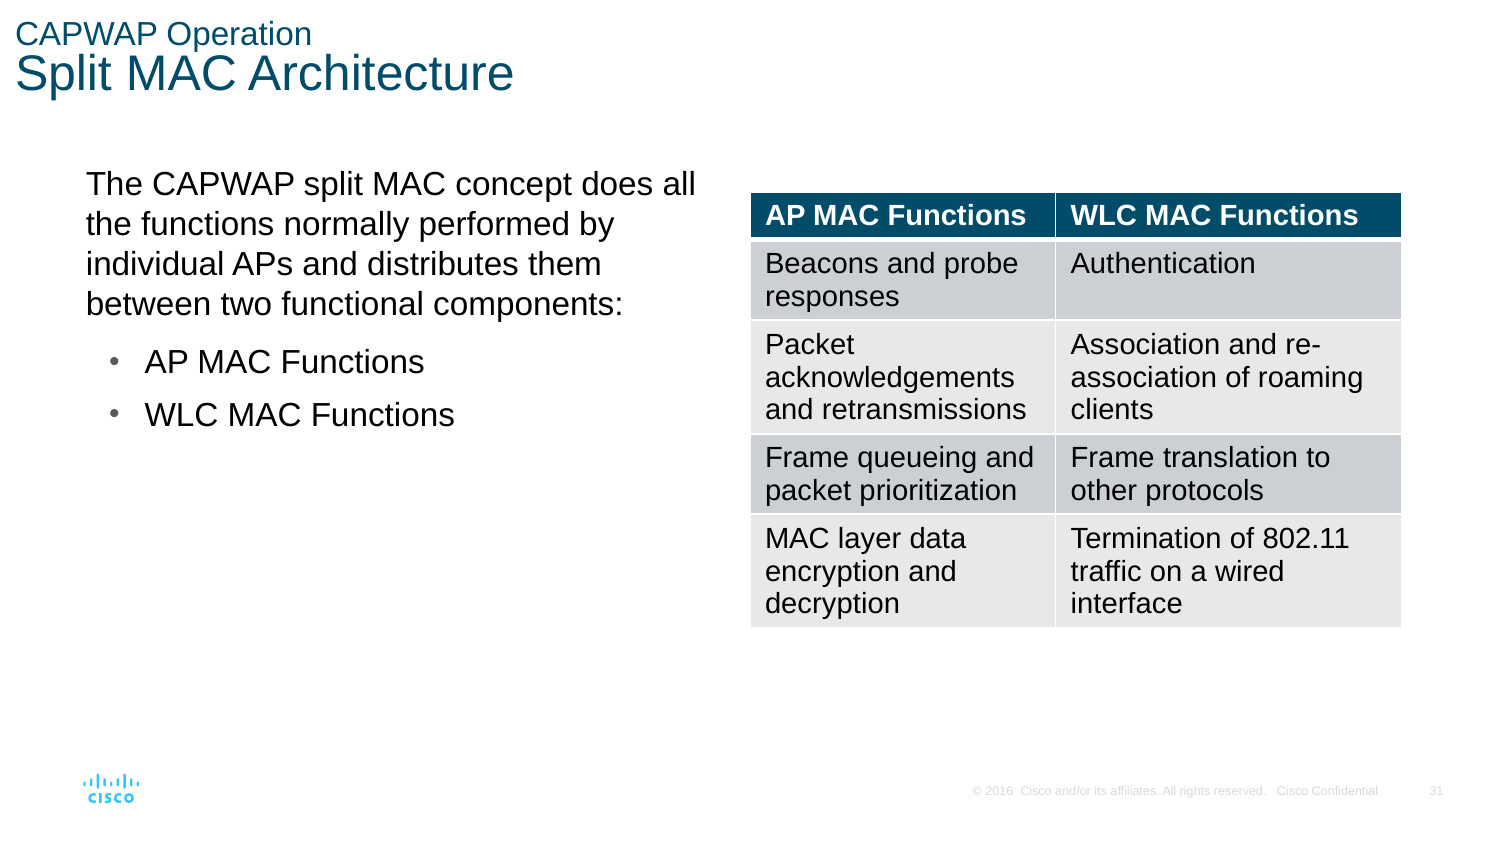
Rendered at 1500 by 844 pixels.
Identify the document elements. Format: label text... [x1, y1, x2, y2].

table_cell Frame queueing and packet prioritization [751, 435, 1055, 513]
table_cell Association and re-association of roaming clients [1056, 321, 1401, 433]
table_cell Termination of 802.11 traffic on a wired interface [1056, 515, 1401, 627]
table_cell Beacons and probe responses [751, 242, 1055, 319]
title CAPWAP Operation Split MAC Architecture [0, 0, 1369, 121]
table_cell Authentication [1056, 242, 1401, 319]
table_cell Packet acknowledgements and retransmissions [751, 321, 1055, 433]
table_header WLC MAC Functions [1056, 193, 1401, 237]
list The CAPWAP split MAC concept does all the functions normally performed by individual APs and distributes them between two functional components: AP MAC Functions WLC MAC Functions [70, 154, 727, 790]
table_header AP MAC Functions [751, 193, 1055, 237]
table_cell MAC layer data encryption and decryption [751, 515, 1055, 627]
table_cell Frame translation to other protocols [1056, 435, 1401, 513]
